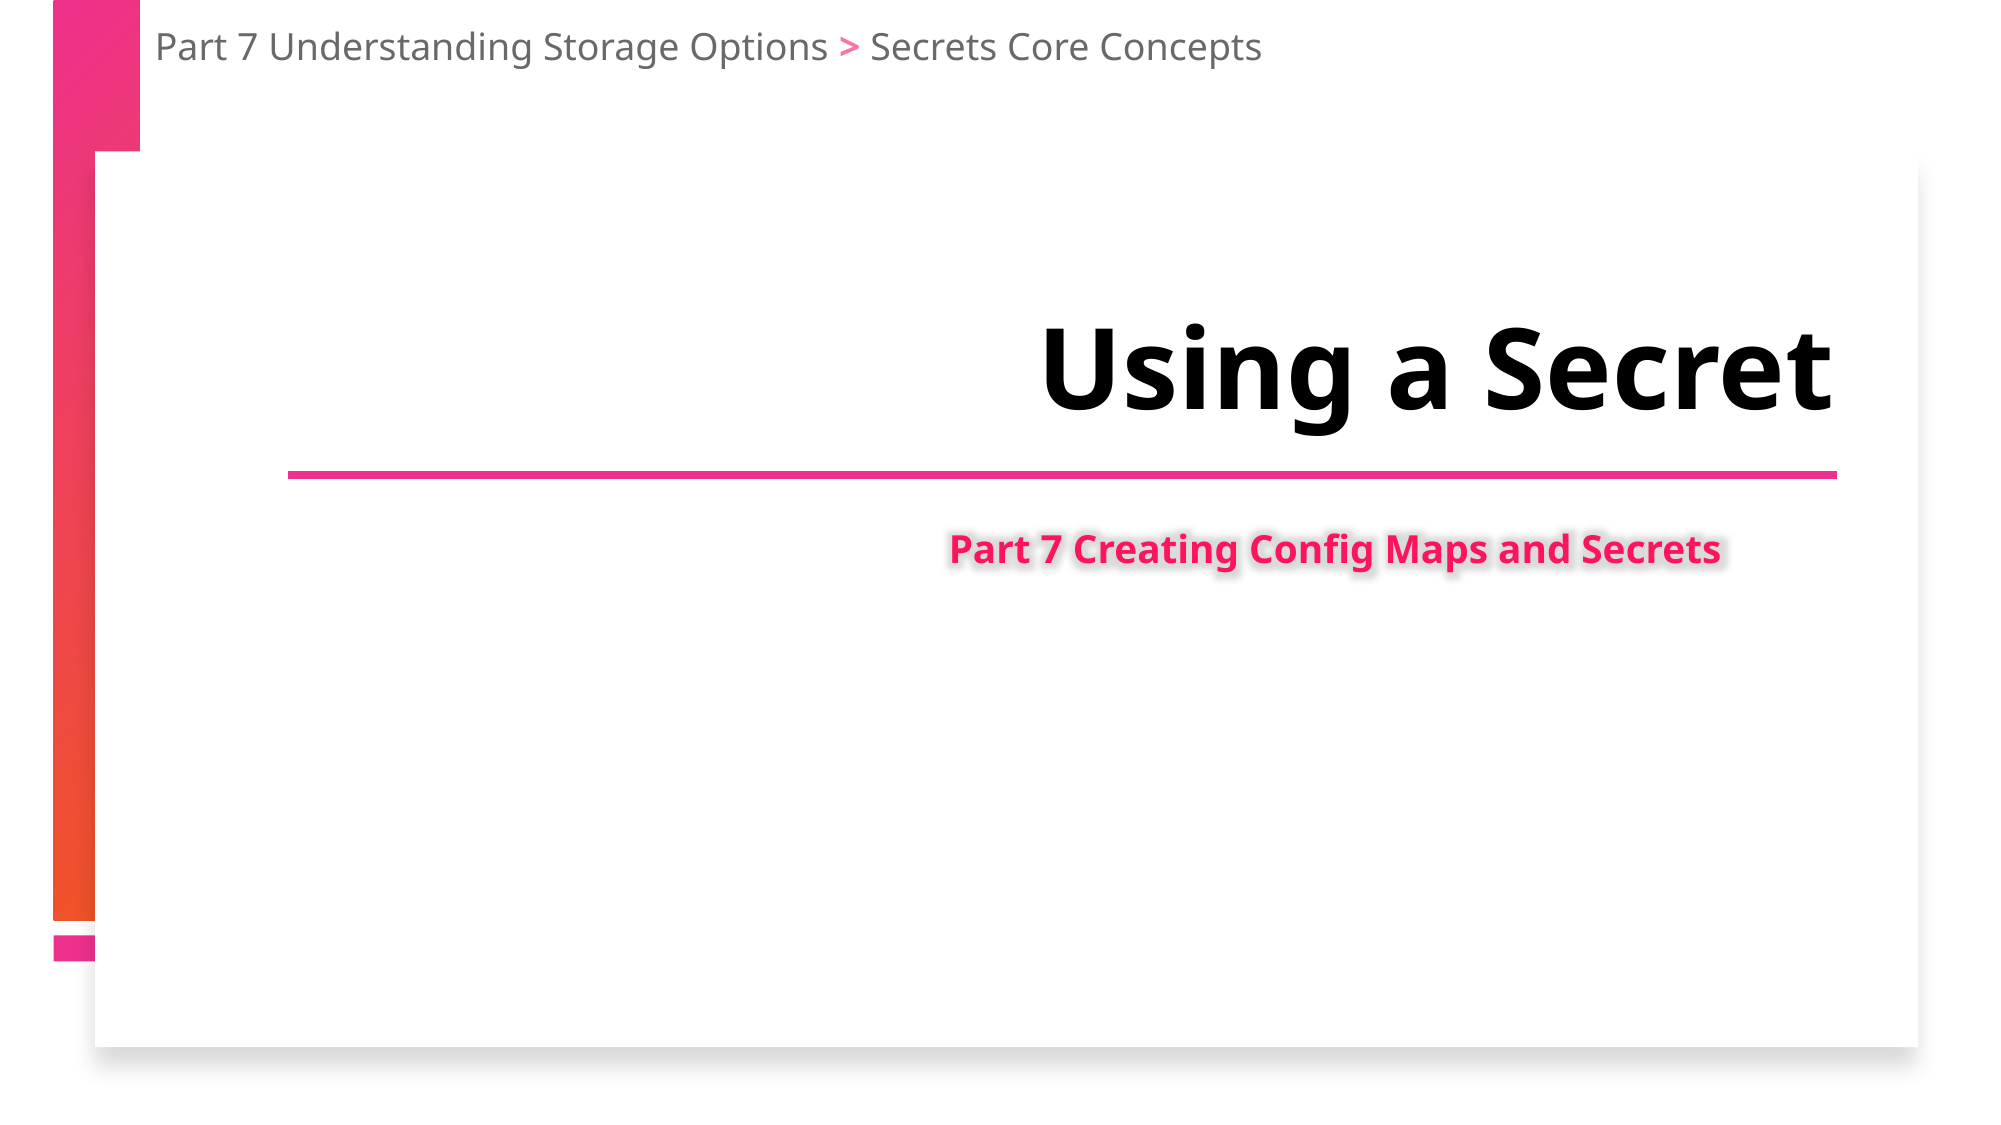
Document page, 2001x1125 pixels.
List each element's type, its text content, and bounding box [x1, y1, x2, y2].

text_box Part 7 Creating Config Maps and Secrets [821, 517, 1850, 579]
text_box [0, 437, 578, 524]
text_box Using a Secret [320, 282, 1850, 442]
text_box [94, 150, 1919, 1048]
text_box Part 7 Understanding Storage Options > Secrets Core Concepts [139, 15, 1469, 75]
